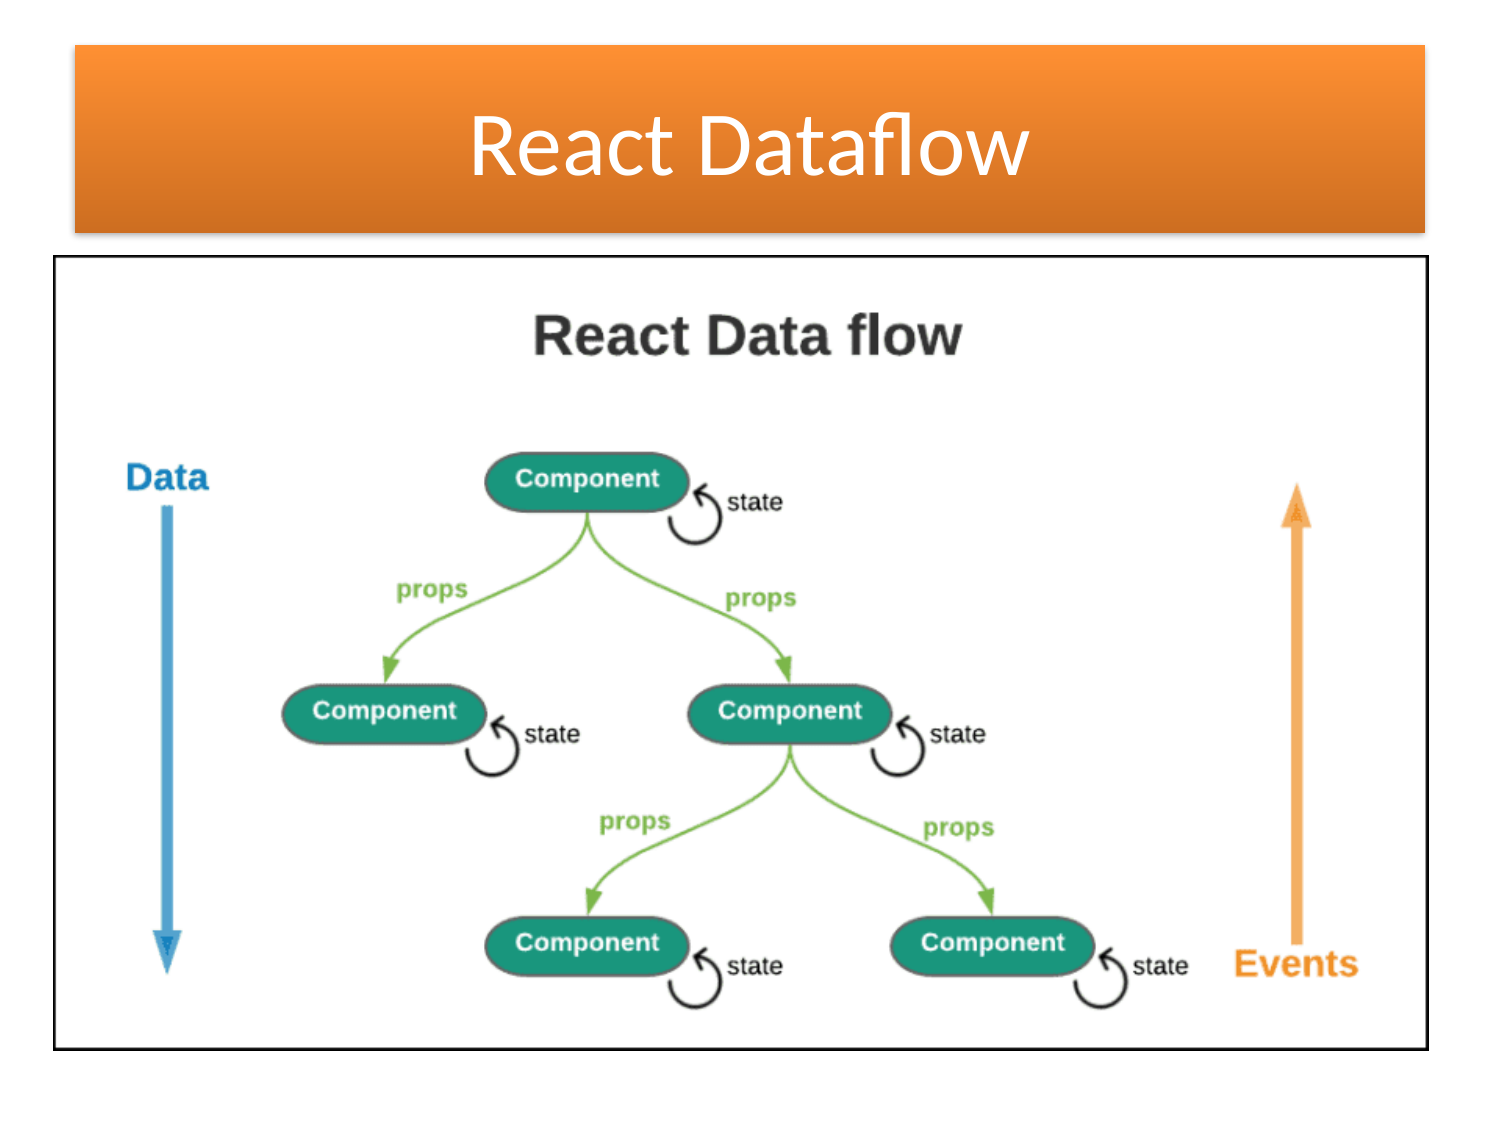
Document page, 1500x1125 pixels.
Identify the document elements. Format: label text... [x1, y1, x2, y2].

title React Dataflow [75, 45, 1425, 233]
picture [52, 255, 1429, 1051]
